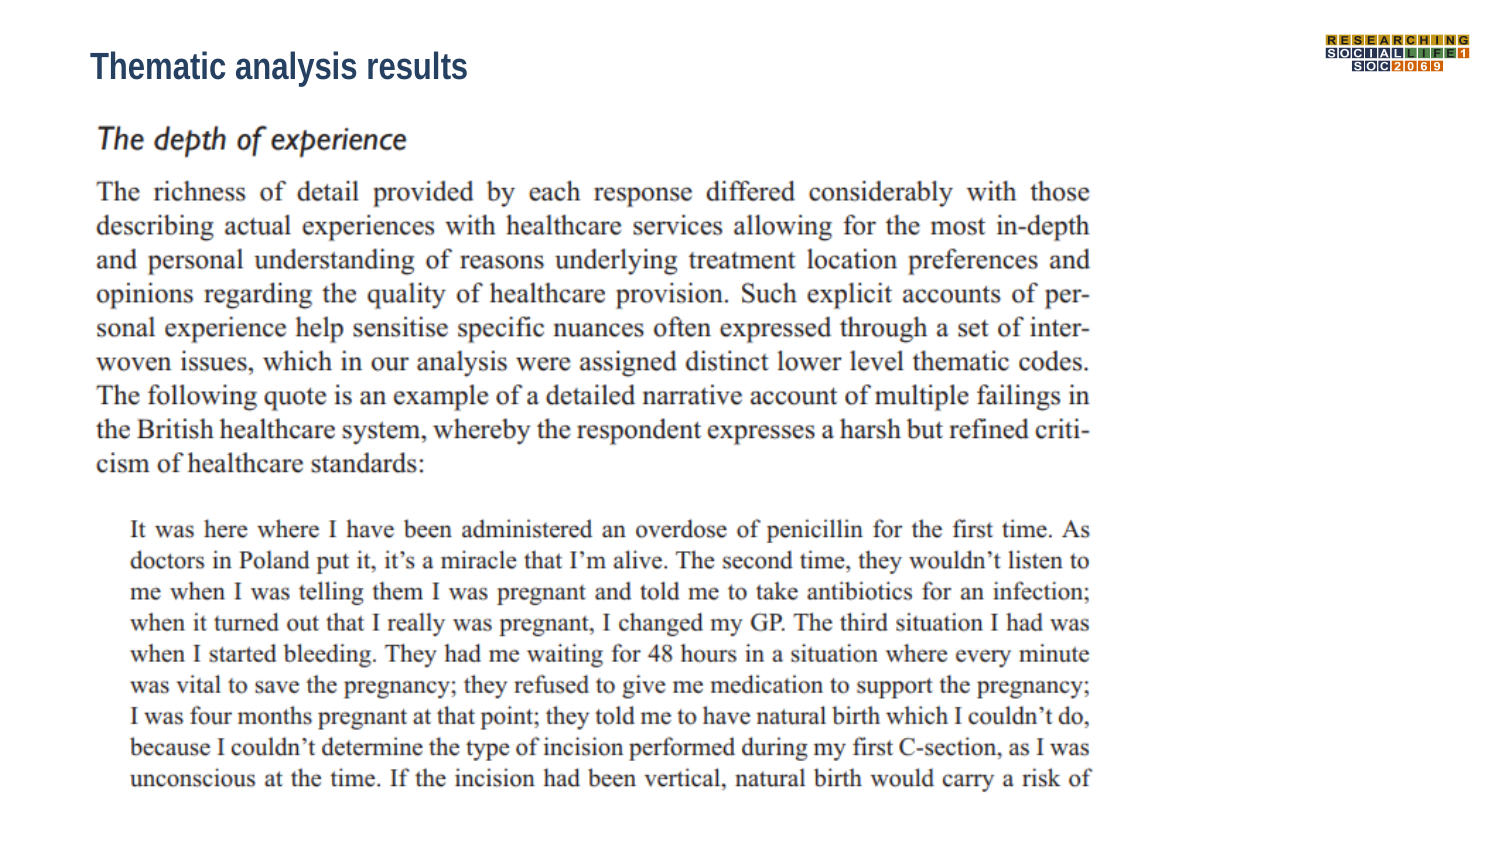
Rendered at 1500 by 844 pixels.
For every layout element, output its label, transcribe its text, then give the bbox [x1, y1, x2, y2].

title Thematic analysis results [75, 33, 1311, 95]
picture [1322, 33, 1473, 73]
picture [74, 113, 1103, 803]
